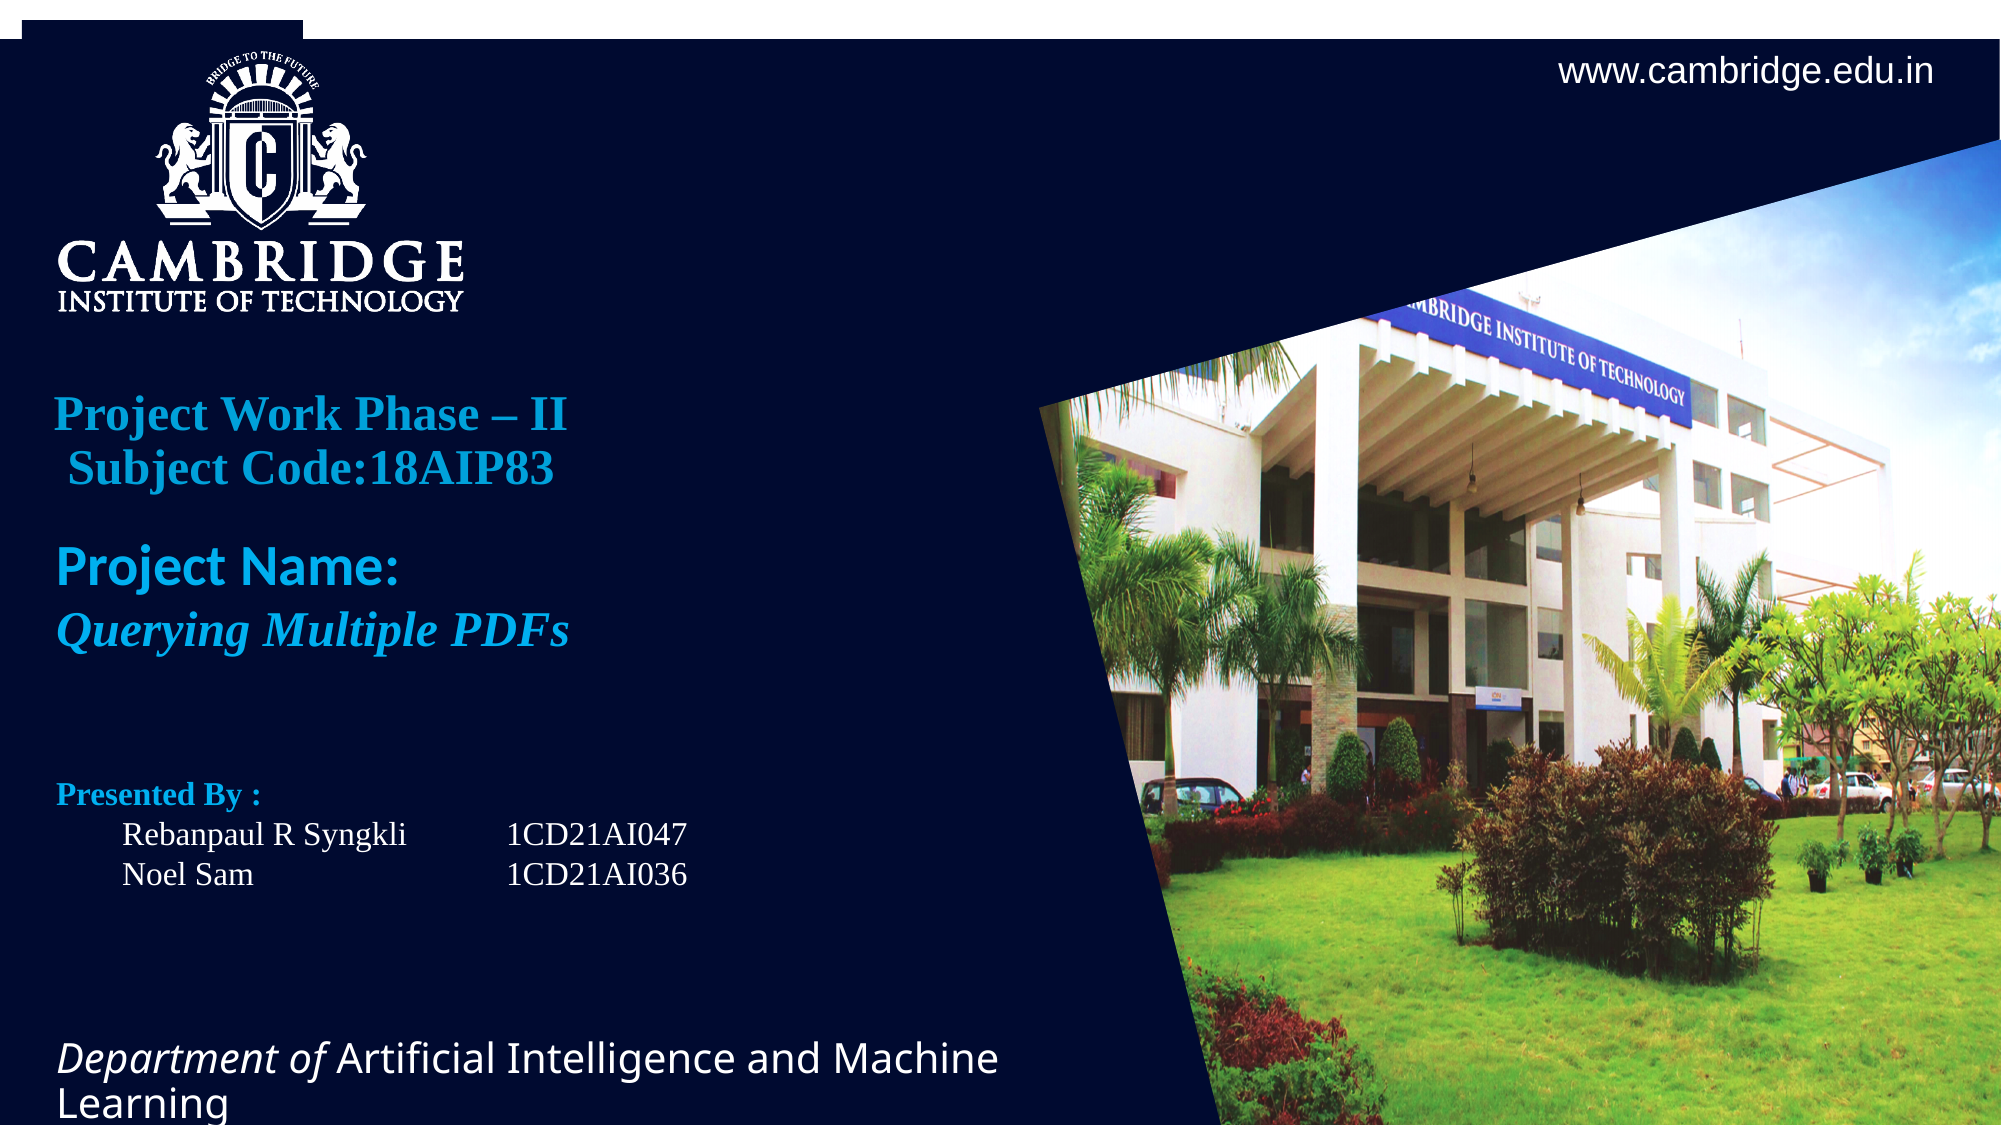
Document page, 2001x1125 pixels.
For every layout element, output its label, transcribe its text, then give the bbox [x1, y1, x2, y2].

text_box Project Work Phase – II Subject Code:18AIP83 [0, 328, 793, 503]
text_box www.cambridge.edu.in [1543, 39, 2000, 99]
text_box [0, 38, 2000, 1125]
text_box Project Name: Querying Multiple PDFs [41, 519, 1038, 724]
text_box Presented By : Rebanpaul R Syngkli 1CD21AI047 Noel Sam 1CD21AI036 [41, 765, 724, 990]
picture [58, 51, 464, 312]
text_box Department of Artificial Intelligence and Machine Learning [41, 1030, 1038, 1107]
picture [1038, 139, 2001, 1125]
